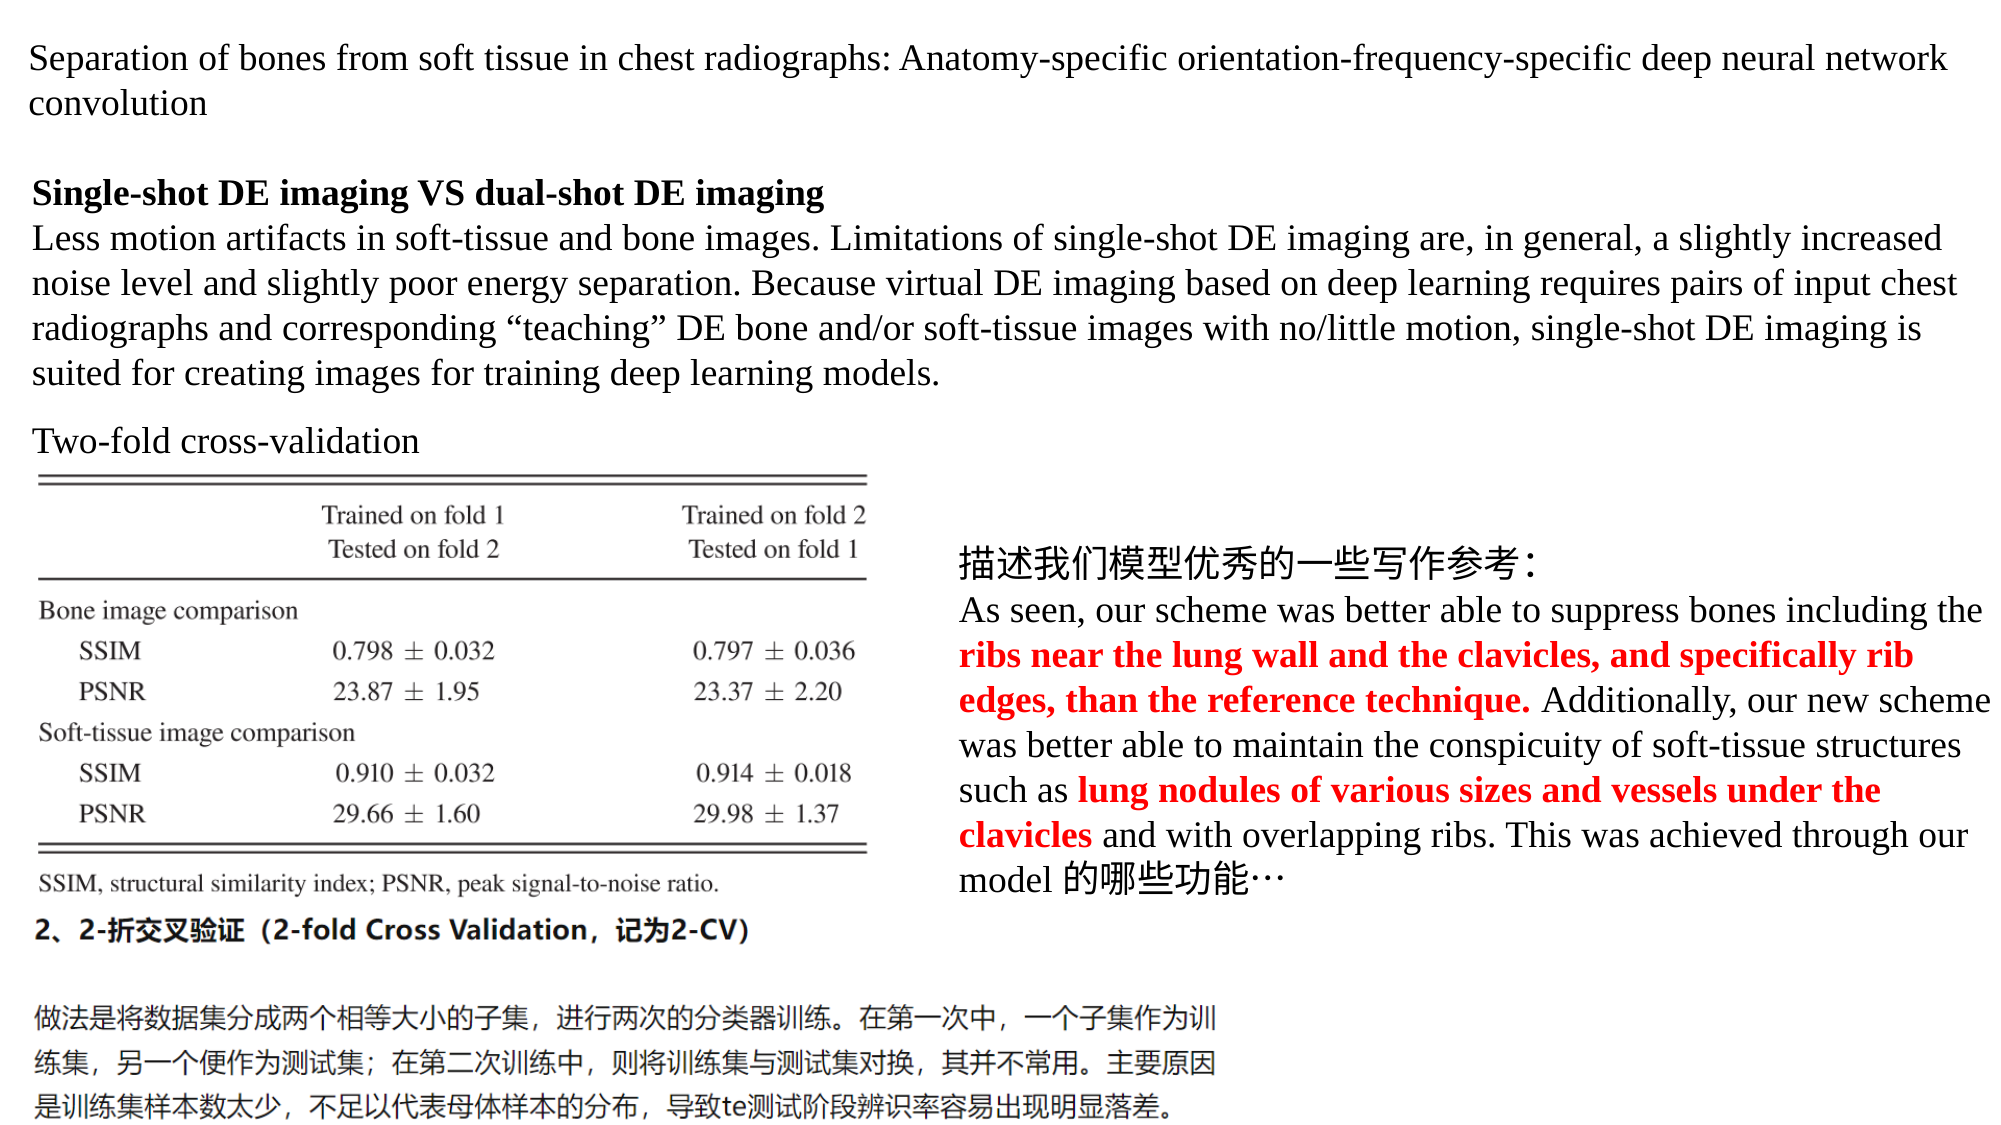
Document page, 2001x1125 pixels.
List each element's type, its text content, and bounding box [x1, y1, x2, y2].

text_box Two-fold cross-validation [17, 408, 1018, 468]
text_box 描述我们模型优秀的一些写作参考： As seen, our scheme was better able to suppress bones including the ribs near the lung wall and the clavicles, and specifically rib edges, than the reference technique. Additionally, our new scheme was better able to maintain the conspicuity of soft-tissue structures such as lung nodules of various sizes and vessels under the clavicles and with overlapping ribs. This was achieved through our model的哪些功能… [944, 532, 2000, 907]
text_box Single-shot DE imaging VS dual-shot DE imaging Less motion artifacts in soft-tissue and bone images. Limitations of single-shot DE imaging are, in general, a slightly increased noise level and slightly poor energy separation. Because virtual DE imaging based on deep learning requires pairs of input chest radiographs and corresponding “teaching” DE bone and/or soft-tissue images with no/little motion, single-shot DE imaging is suited for creating images for training deep learning models. [17, 160, 1983, 401]
picture [0, 470, 1273, 1125]
text_box Separation of bones from soft tissue in chest radiographs: Anatomy-specific orientation-frequency-specific deep neural network convolution [13, 25, 1980, 131]
